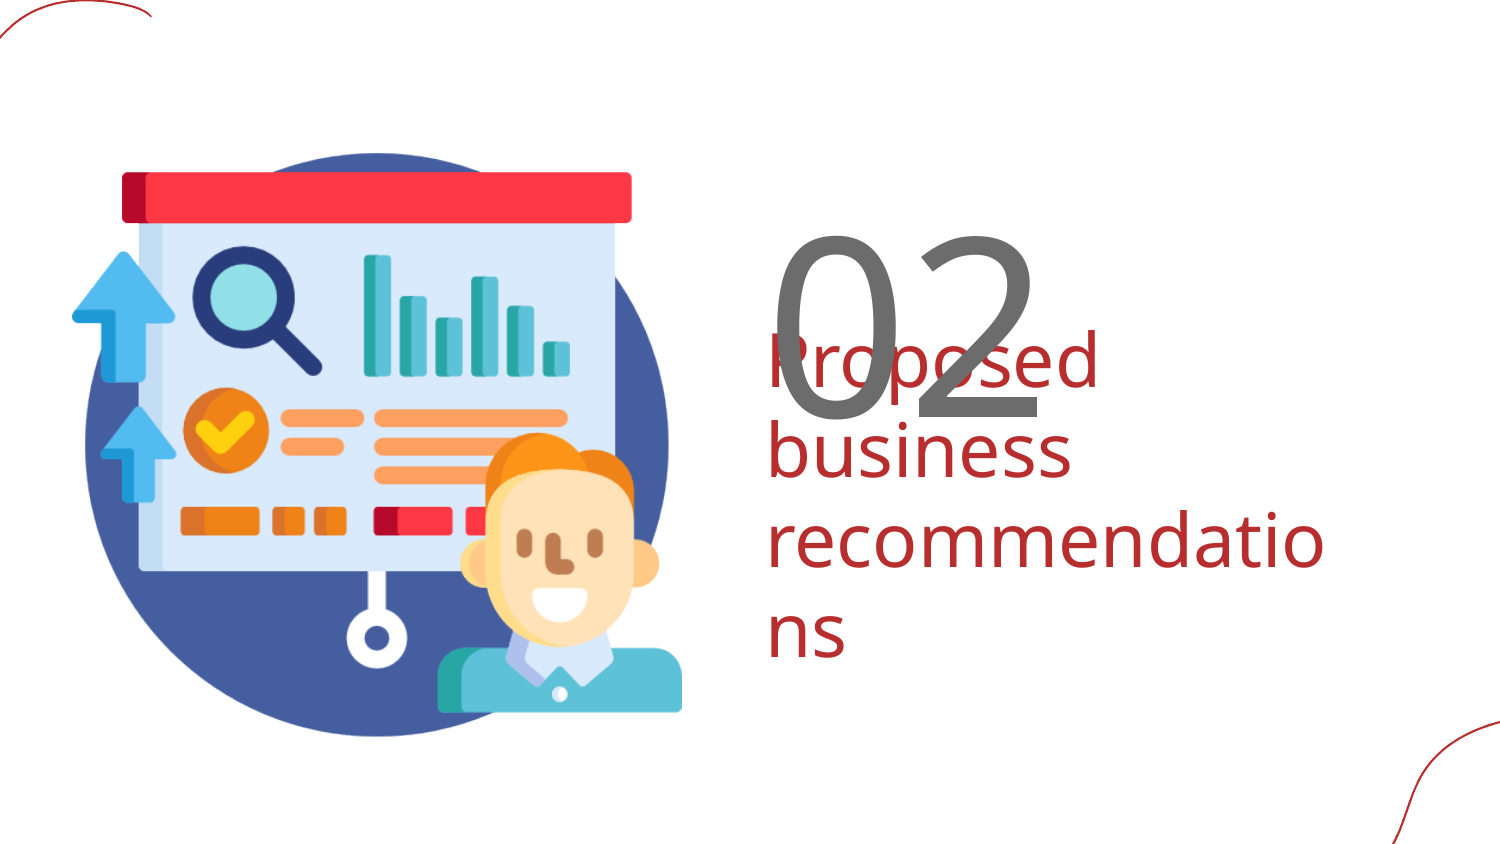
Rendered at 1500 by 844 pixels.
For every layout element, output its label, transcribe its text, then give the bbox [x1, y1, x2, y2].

title Proposed business recommendations [750, 433, 1383, 562]
title 02 [750, 201, 1383, 433]
picture [72, 140, 683, 751]
